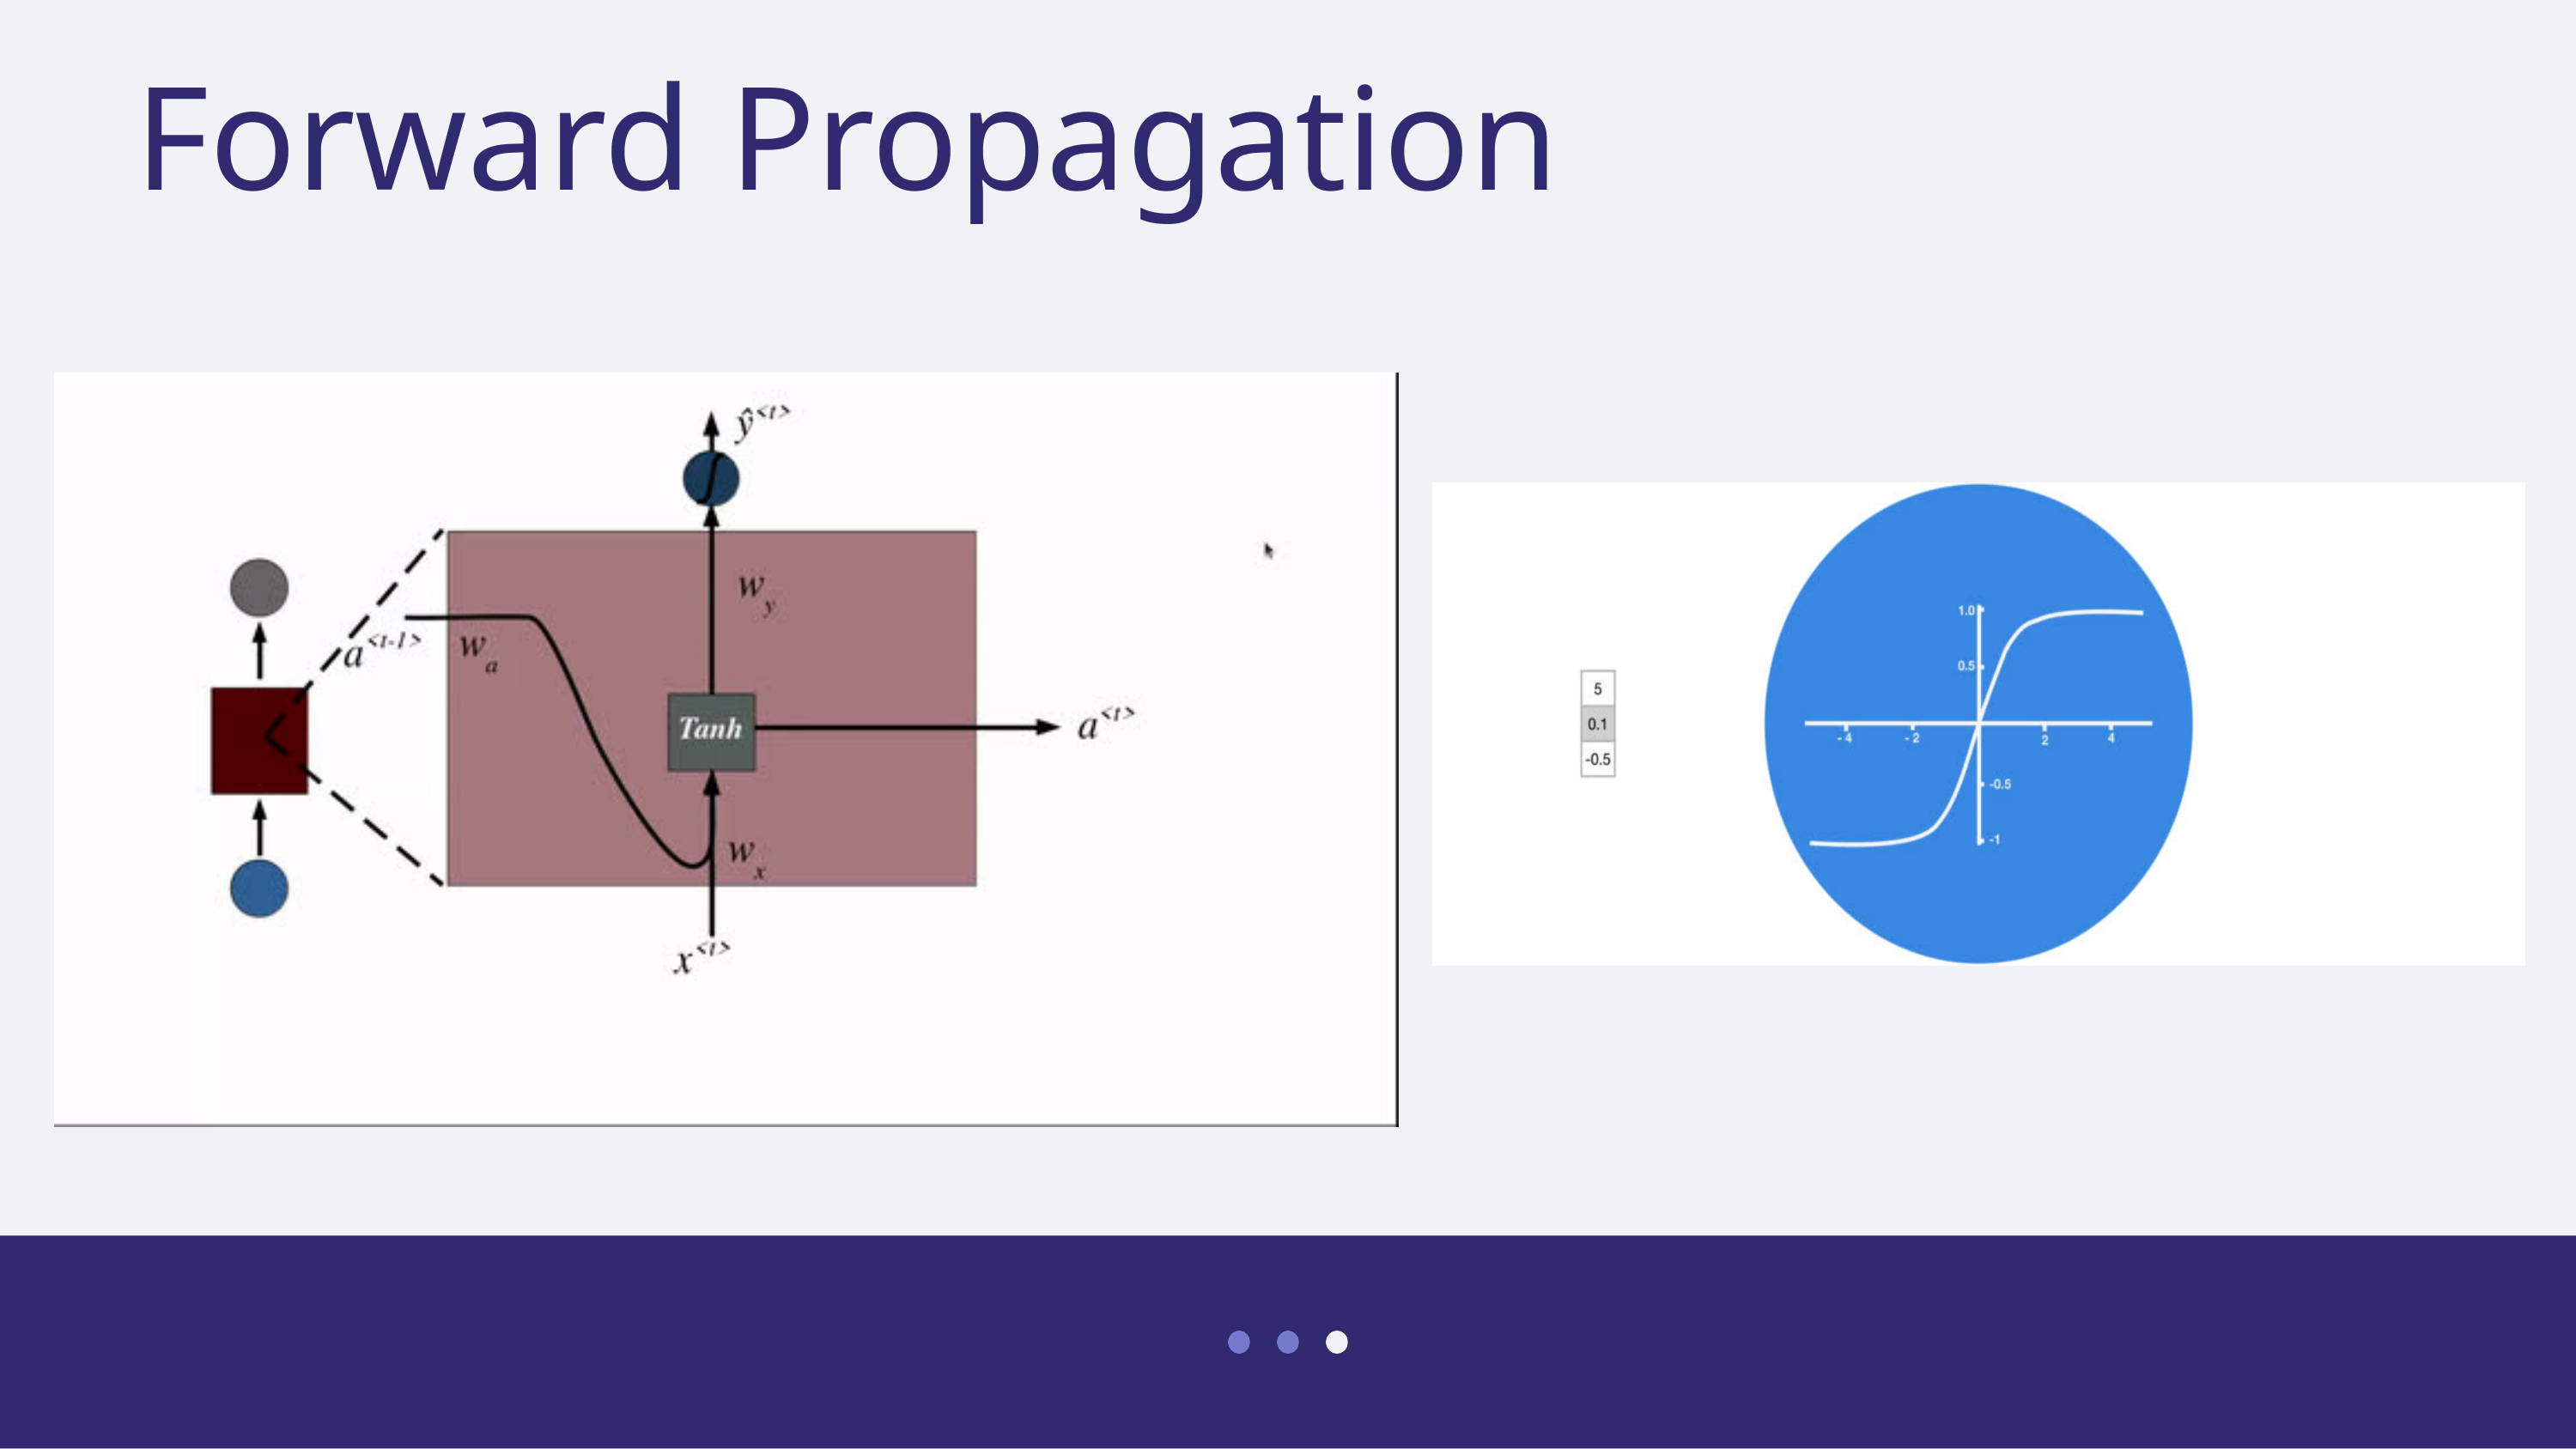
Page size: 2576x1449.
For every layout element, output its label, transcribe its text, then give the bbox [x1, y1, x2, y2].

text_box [1431, 482, 2526, 967]
text_box [0, 1235, 2576, 1449]
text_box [53, 372, 1400, 1128]
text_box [1227, 1331, 1349, 1354]
text_box Forward Propagation [135, 46, 1697, 326]
